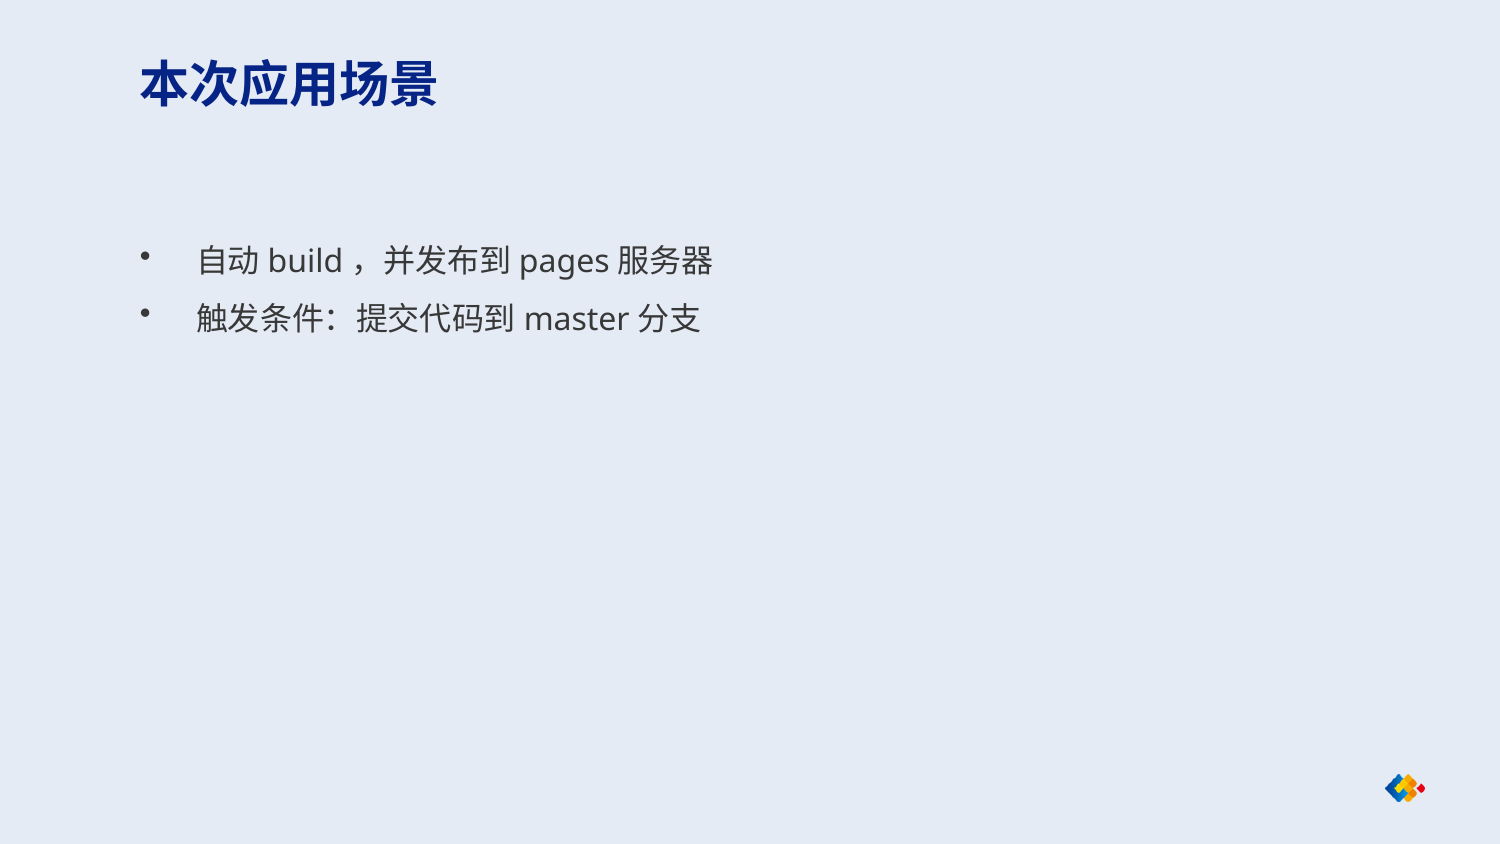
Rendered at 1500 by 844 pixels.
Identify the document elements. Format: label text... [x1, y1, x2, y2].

text_box 自动build，并发布到pages服务器 触发条件：提交代码到master分支 [125, 214, 1391, 364]
text_box 本次应用场景 [125, 37, 1406, 128]
picture [1385, 774, 1425, 802]
